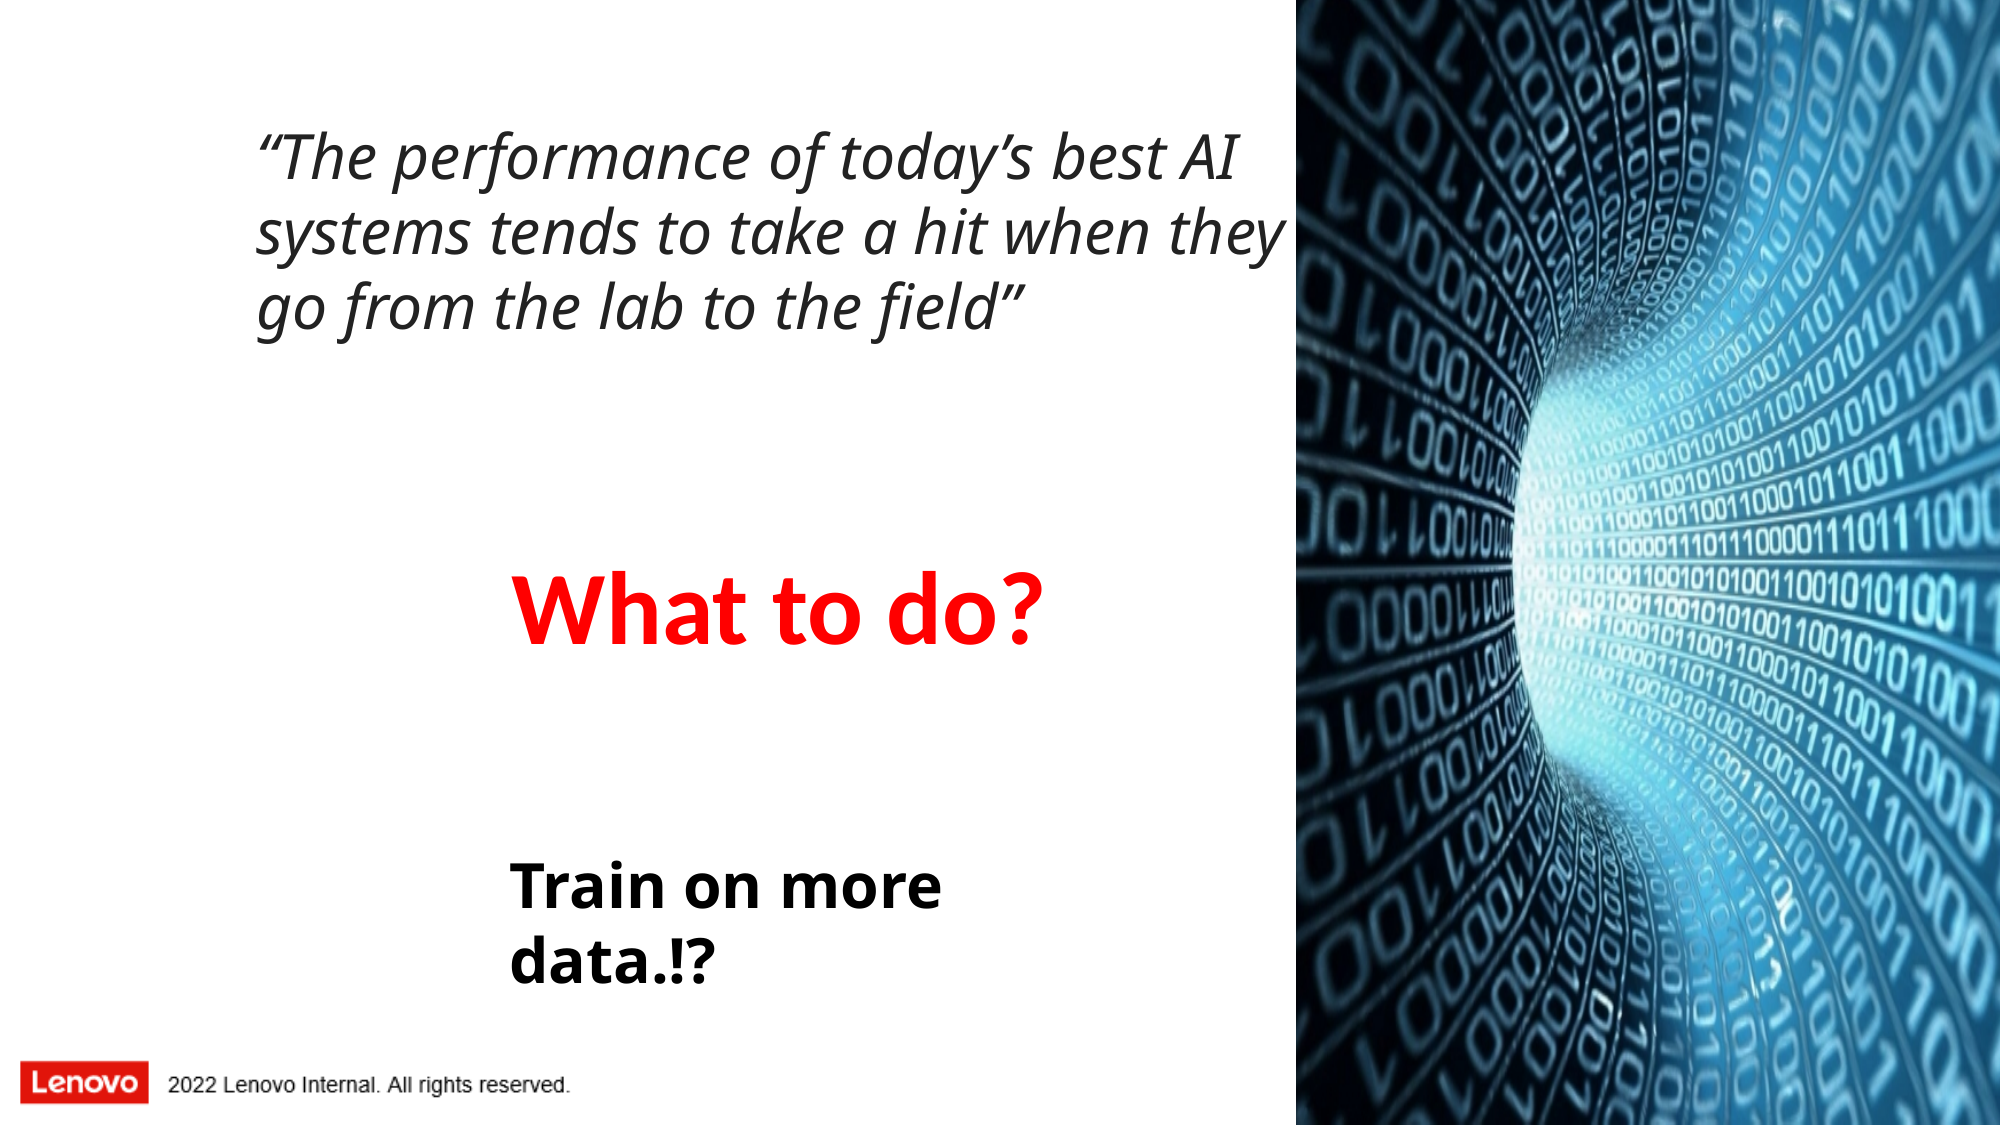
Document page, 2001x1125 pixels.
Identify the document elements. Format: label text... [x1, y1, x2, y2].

text_box “The performance of today’s best AI systems tends to take a hit when they go from the lab to the field” [241, 110, 1296, 350]
text_box What to do? [497, 533, 1063, 673]
text_box Train on more data.!? [494, 838, 1066, 1004]
picture [19, 1055, 578, 1110]
picture [1296, 0, 2000, 1125]
